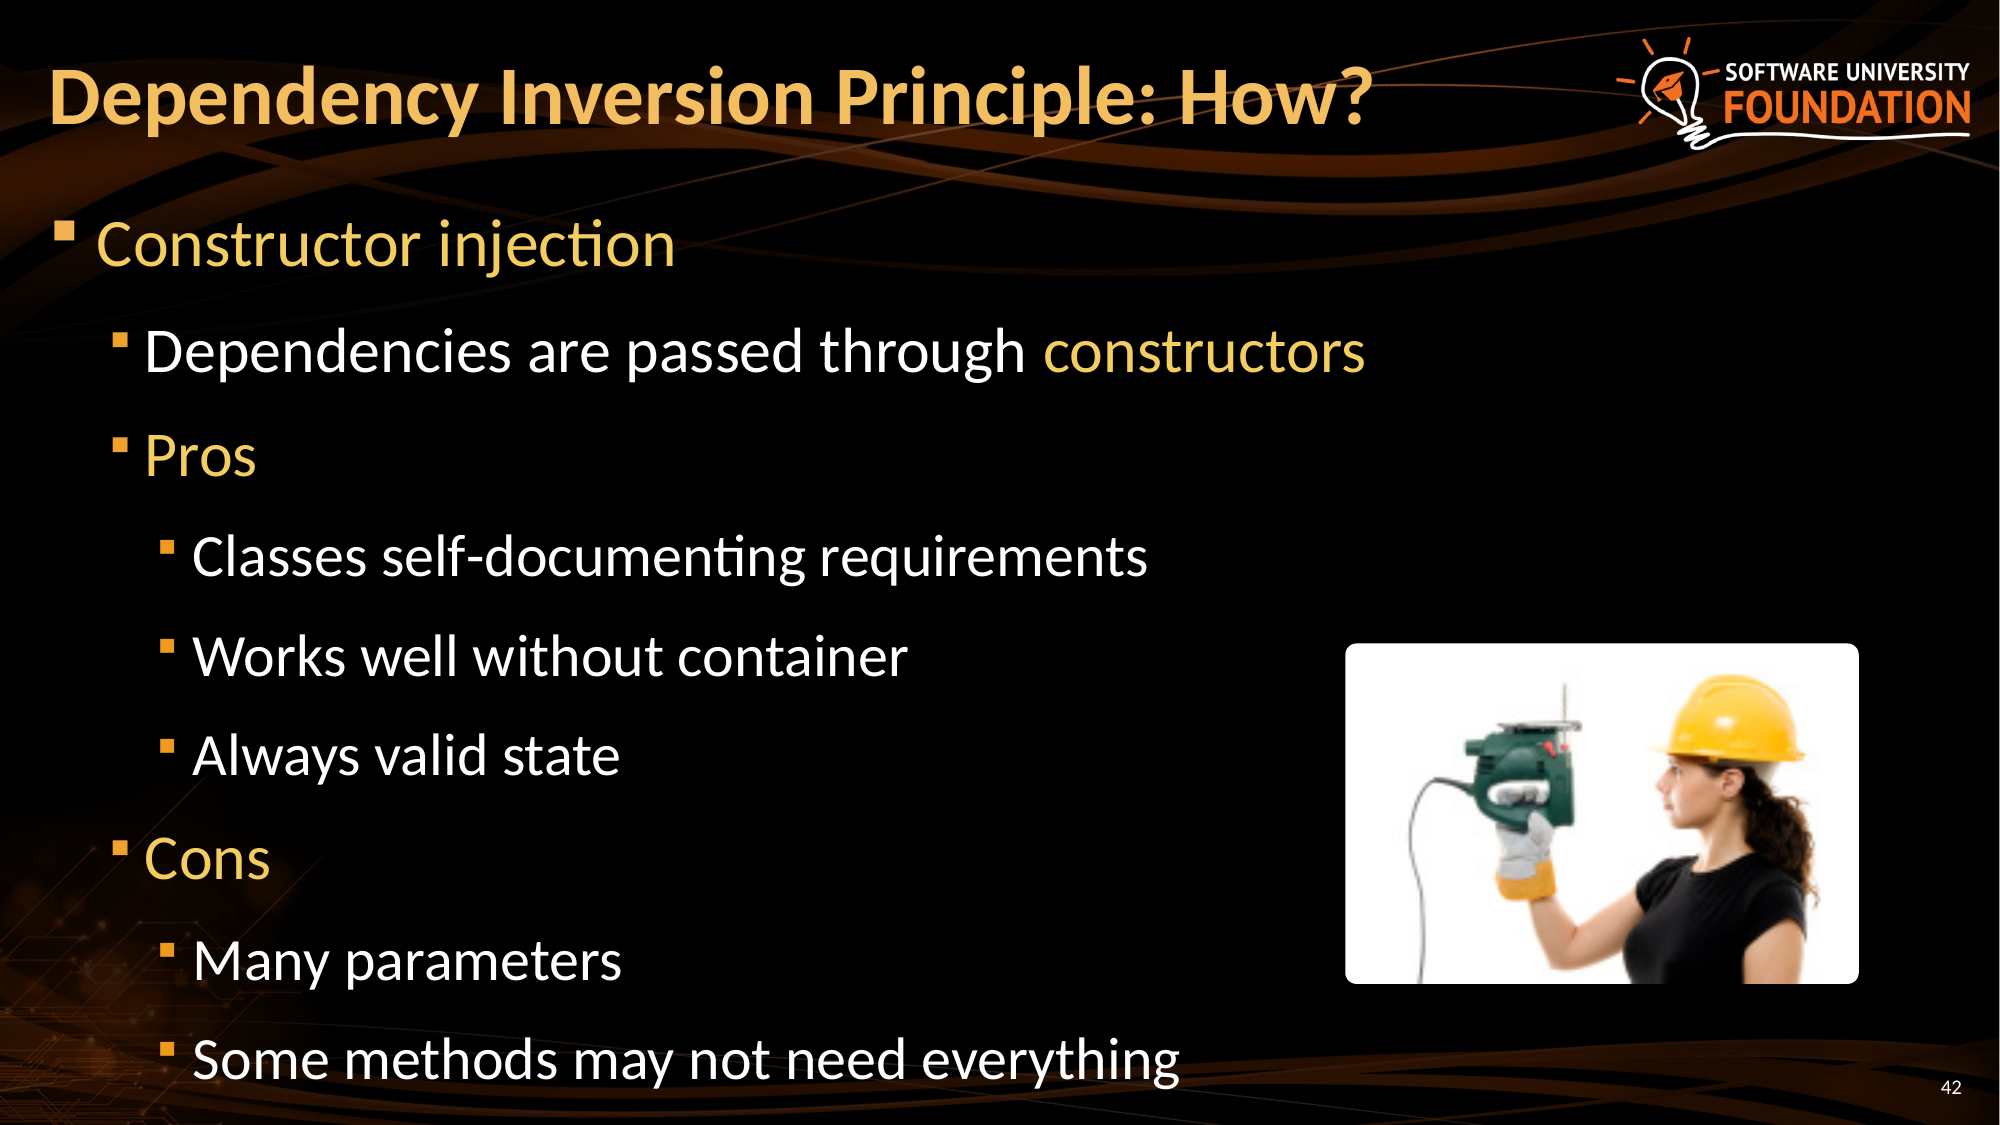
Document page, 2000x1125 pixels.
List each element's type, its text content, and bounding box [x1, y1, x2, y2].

title Dependency Inversion Principle: How? [30, 6, 1602, 189]
picture [0, 0, 2000, 1125]
list Constructor injection Dependencies are passed through constructors Pros Classes self-documenting requirements Works well without container Always valid state Cons Many parameters Some methods may not need everything [31, 188, 1968, 1103]
